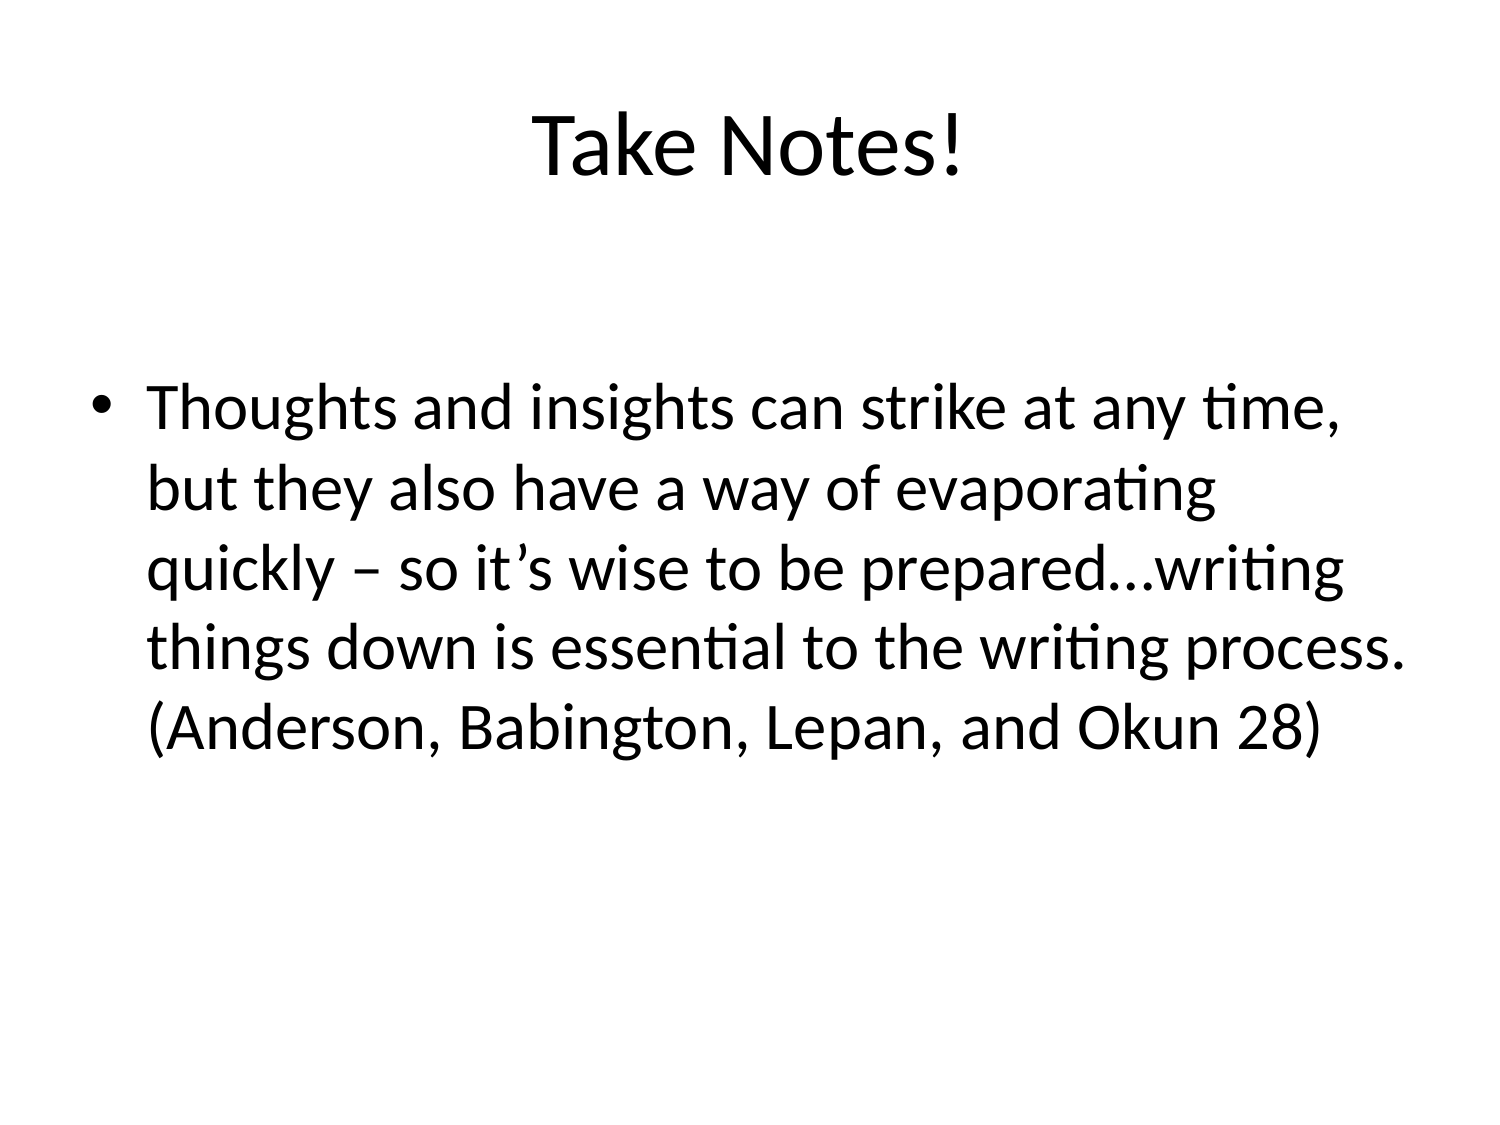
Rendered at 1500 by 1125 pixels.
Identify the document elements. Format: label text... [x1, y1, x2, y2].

list Thoughts and insights can strike at any time, but they also have a way of evaporating quickly – so it’s wise to be prepared…writing things down is essential to the writing process. (Anderson, Babington, Lepan, and Okun 28) [75, 262, 1425, 1005]
title Take Notes! [75, 45, 1425, 233]
